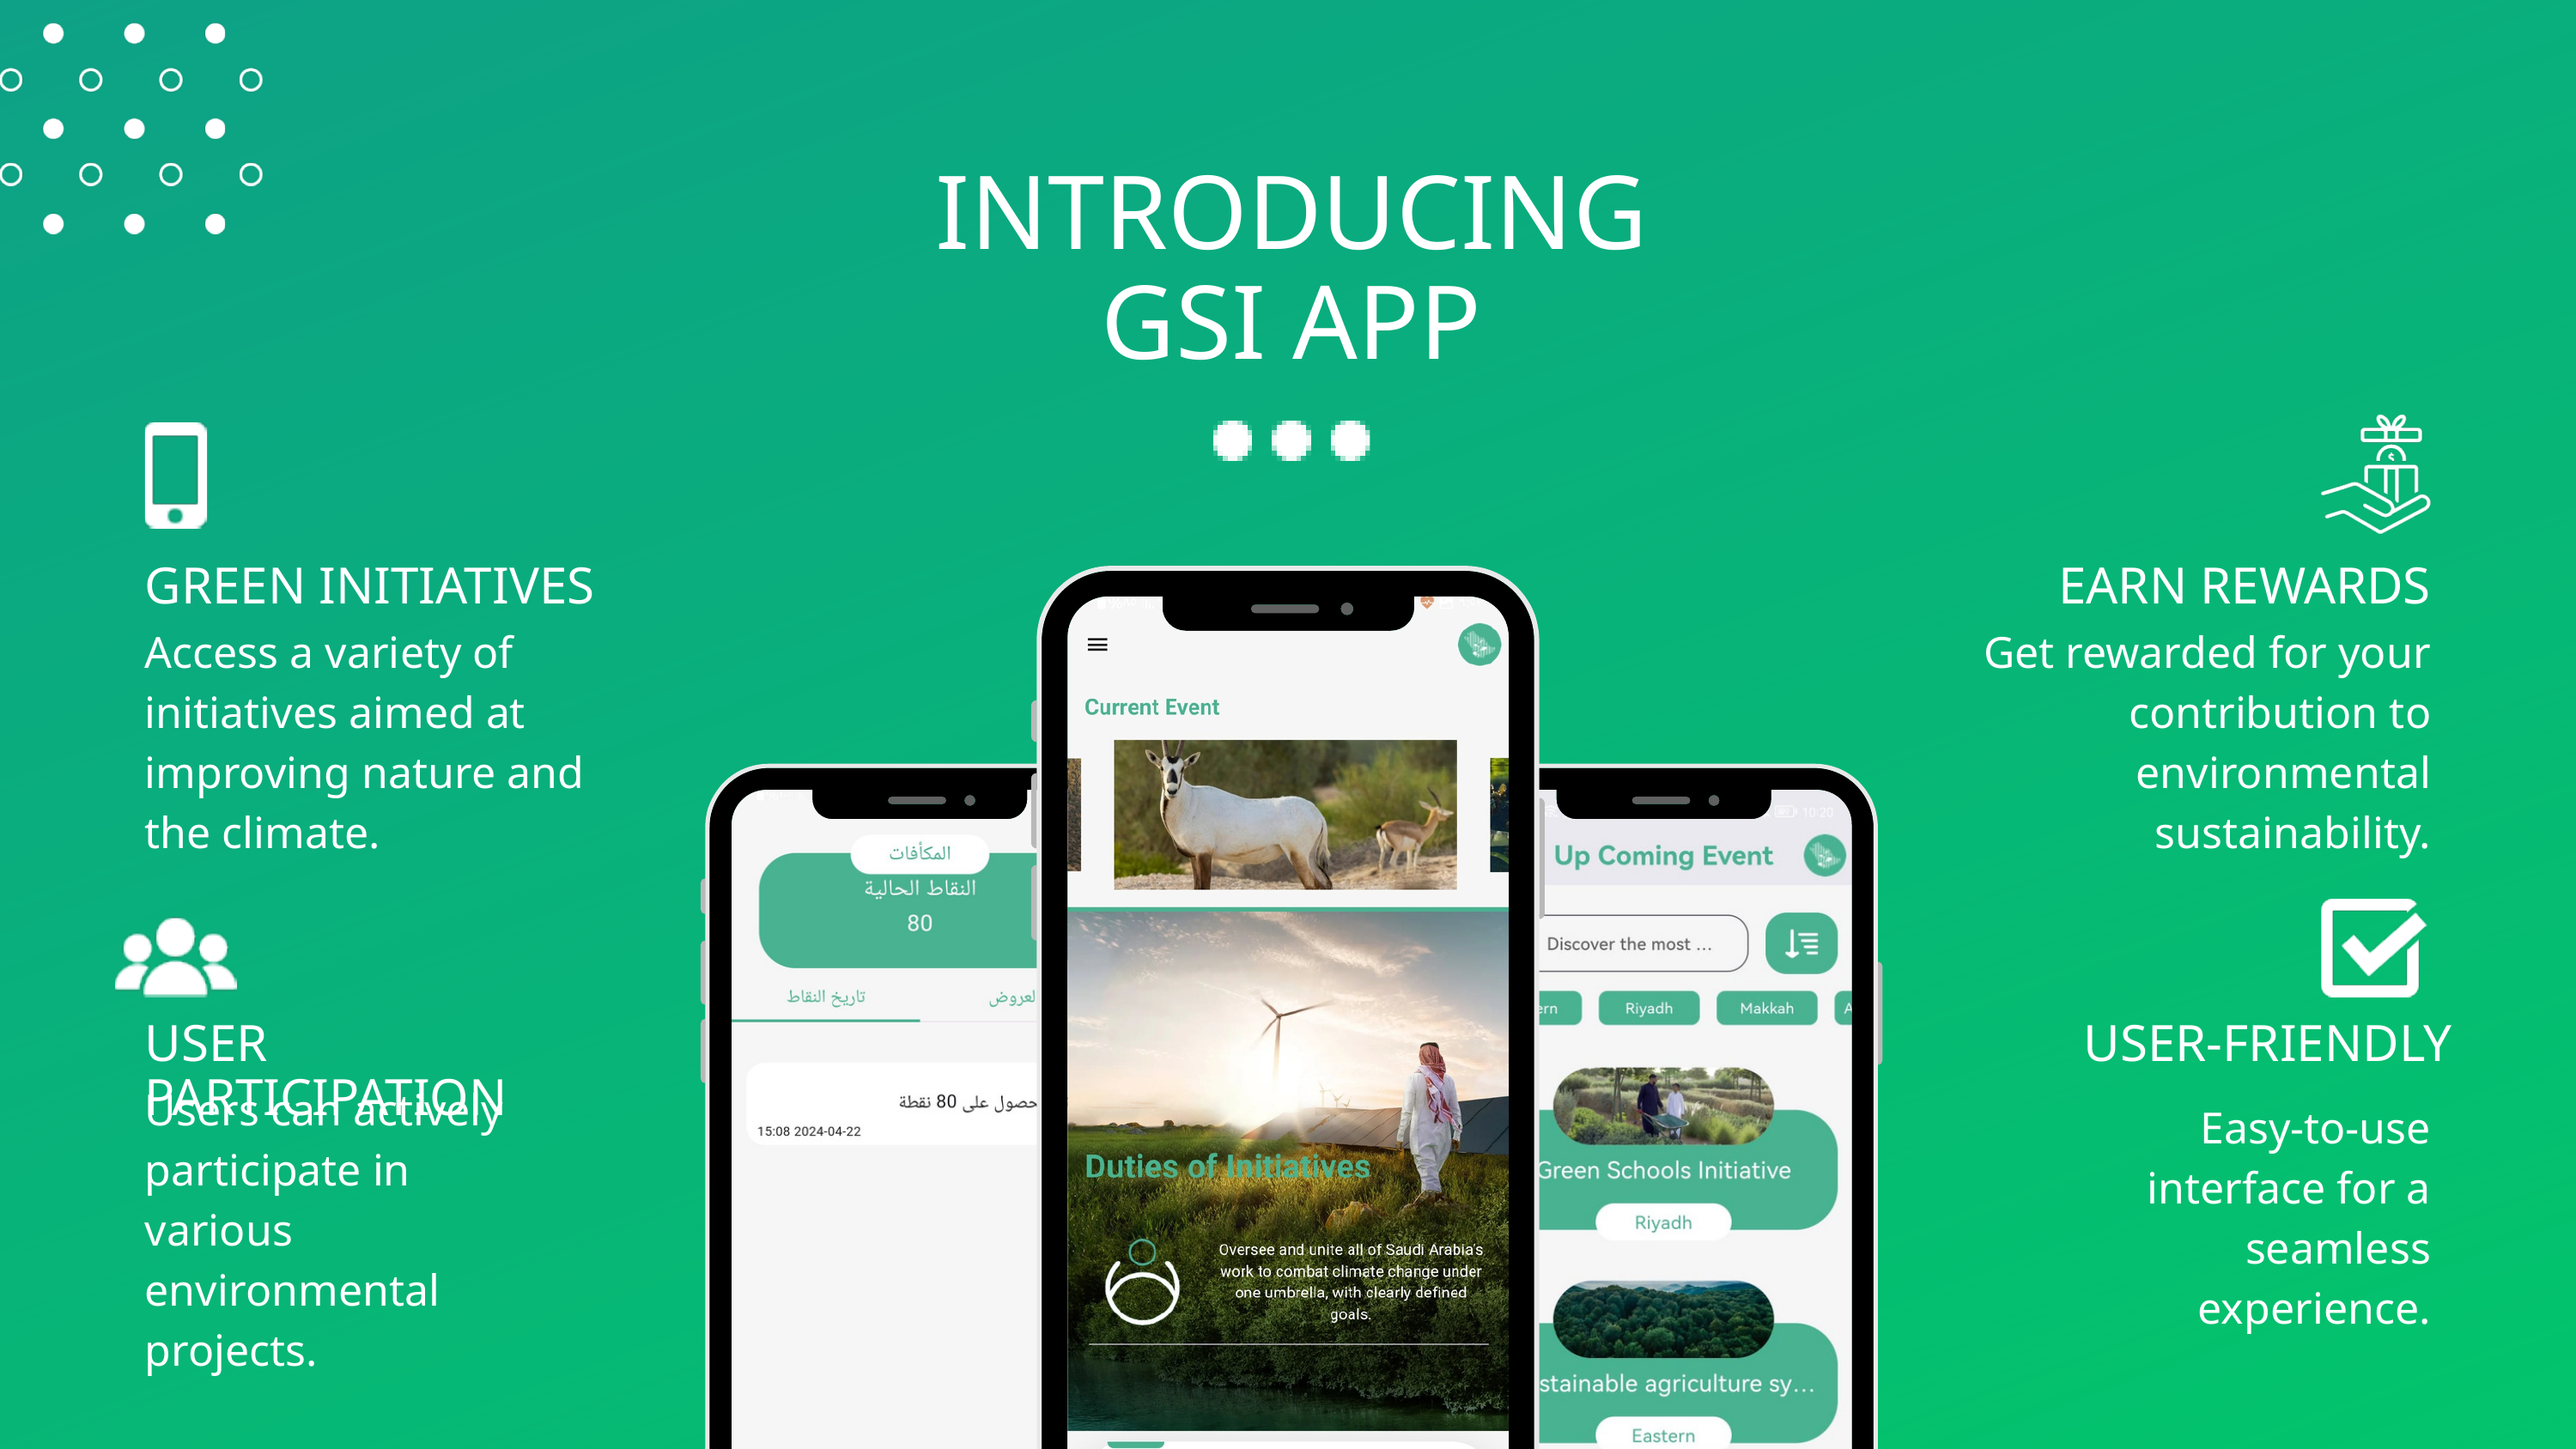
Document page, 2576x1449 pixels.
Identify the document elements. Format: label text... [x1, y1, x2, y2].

text_box Access a variety of initiatives aimed at improving nature and the climate. [144, 616, 625, 858]
text_box EARN REWARDS [2009, 560, 2432, 615]
text_box USER-FRIENDLY [2083, 1017, 2556, 1072]
text_box [144, 422, 208, 529]
text_box [2321, 415, 2432, 534]
text_box [1213, 421, 1370, 461]
text_box Users can actively participate in various environmental projects. [144, 1074, 558, 1375]
text_box [226, 0, 263, 186]
text_box [0, 0, 2576, 1449]
text_box GREEN INITIATIVES [144, 560, 625, 615]
text_box [2321, 899, 2427, 997]
text_box USER PARTICIPATION [144, 1017, 625, 1126]
text_box INTRODUCING GSI APP [823, 159, 1760, 380]
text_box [1549, 763, 1883, 1449]
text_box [1030, 565, 1546, 1449]
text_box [700, 763, 1026, 1449]
text_box [115, 912, 237, 997]
text_box [0, 0, 226, 235]
text_box Get rewarded for your contribution to environmental sustainability. [1927, 616, 2432, 858]
text_box Easy-to-use interface for a seamless experience. [2062, 1092, 2432, 1333]
